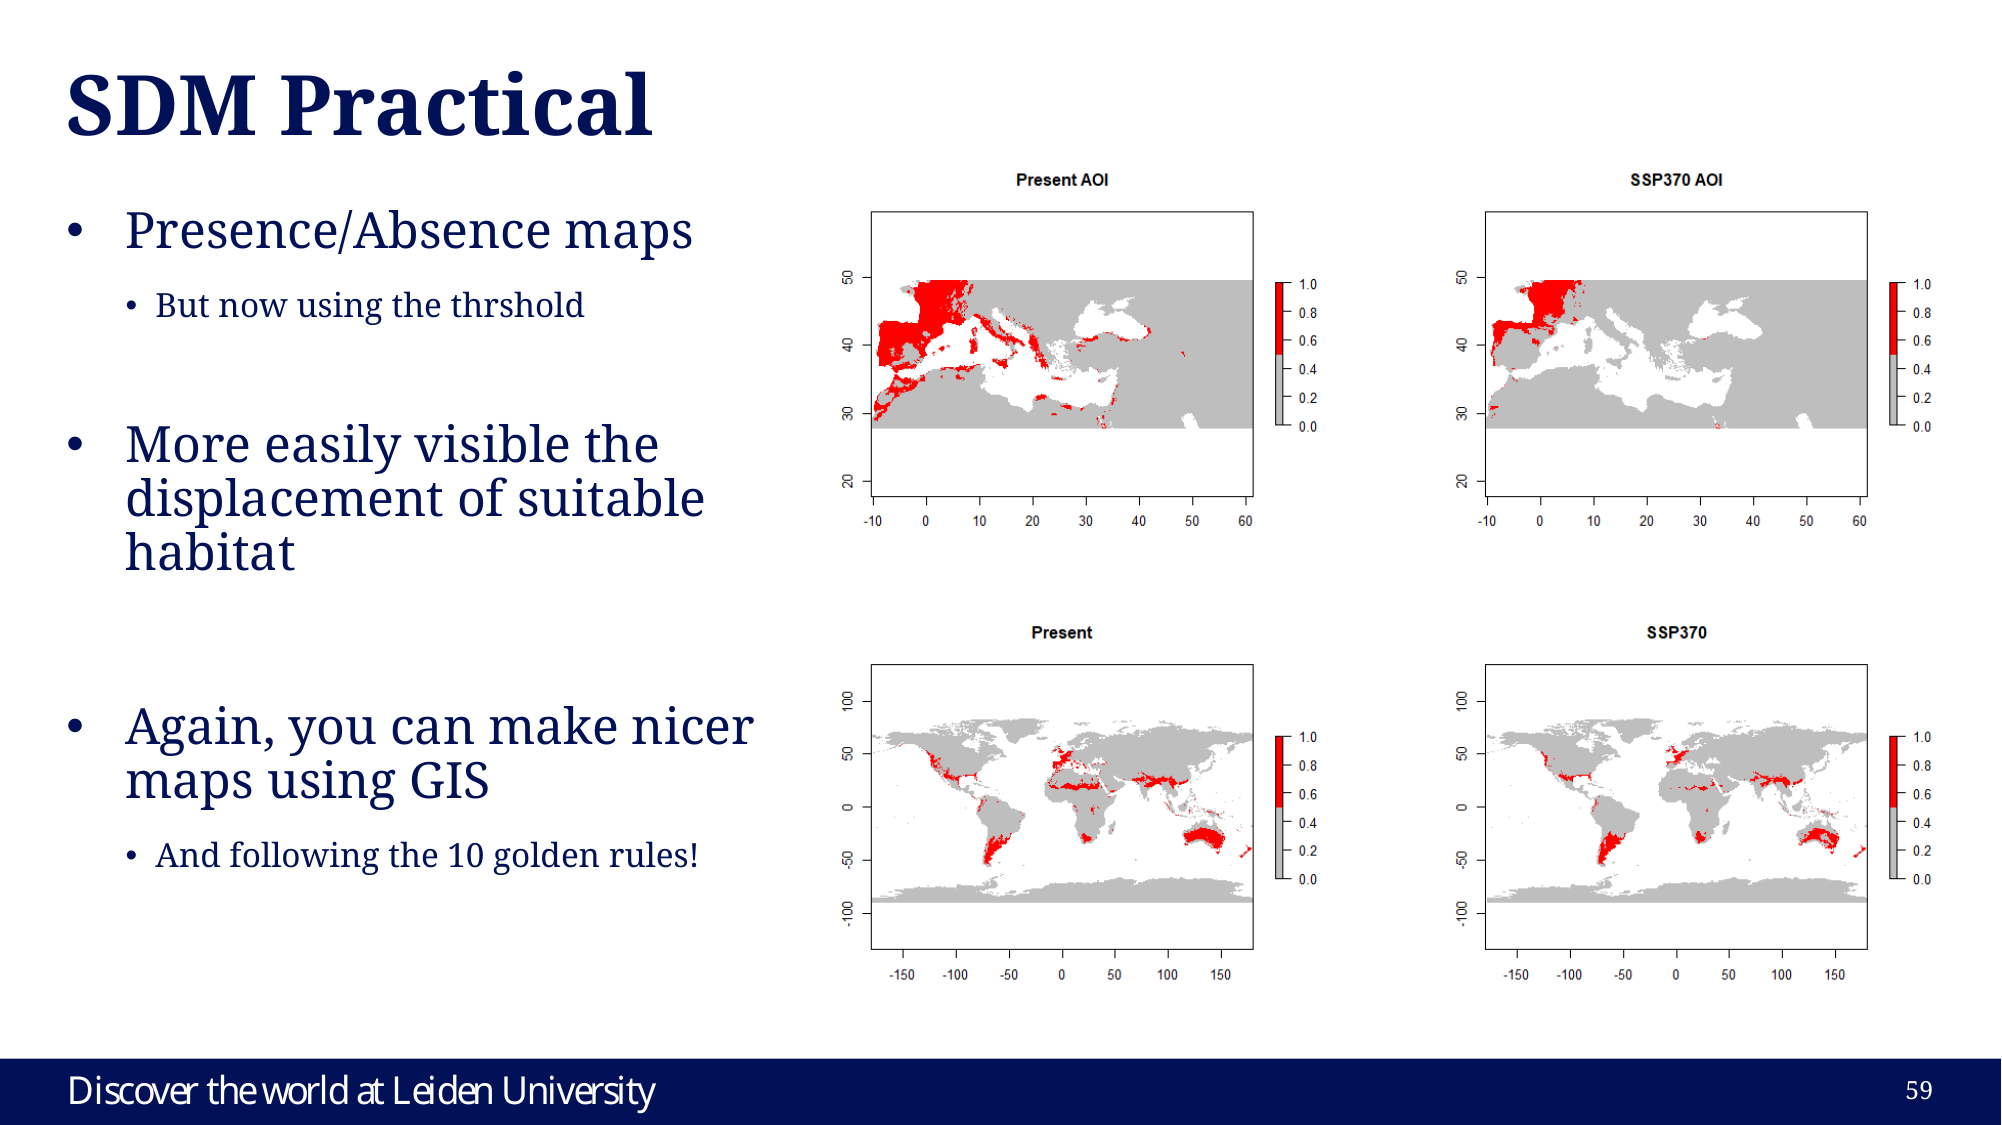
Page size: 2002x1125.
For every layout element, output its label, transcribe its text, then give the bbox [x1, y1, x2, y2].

list Presence/Absence maps But now using the thrshold More easily visible the displacement of suitable habitat Again, you can make nicer maps using GIS And following the 10 golden rules! [66, 205, 800, 993]
title SDM Practical [66, 66, 1935, 138]
picture [834, 153, 1962, 997]
slide_number 59 [1498, 1061, 1949, 1122]
